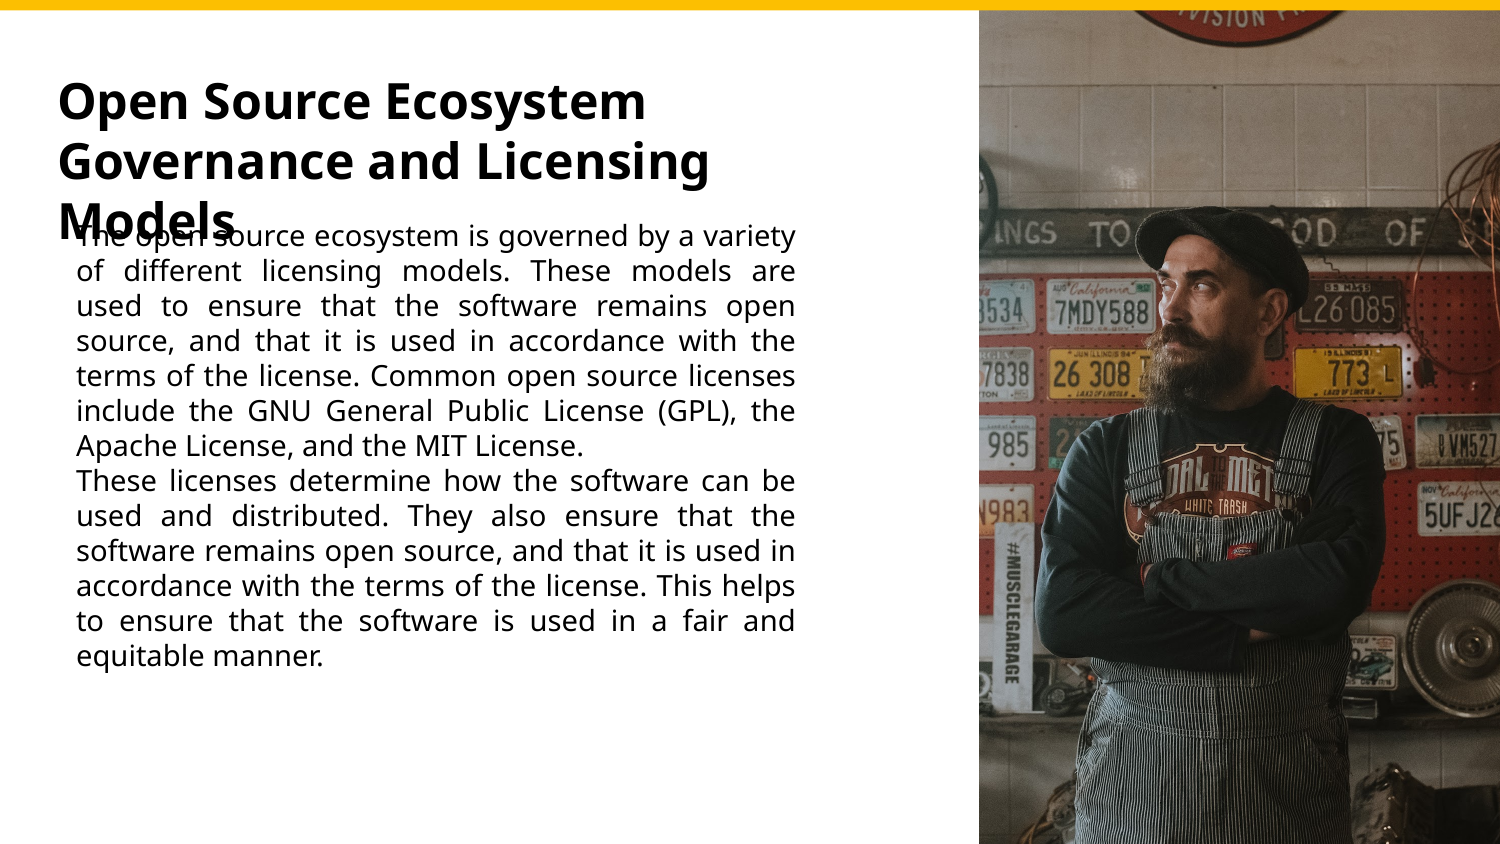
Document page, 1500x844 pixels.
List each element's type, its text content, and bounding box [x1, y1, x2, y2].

picture [978, 0, 1500, 844]
text_box [0, 0, 976, 11]
text_box The open source ecosystem is governed by a variety of different licensing models. These models are used to ensure that the software remains open source, and that it is used in accordance with the terms of the license. Common open source licenses include the GNU General Public License (GPL), the Apache License, and the MIT License. These licenses determine how the software can be used and distributed. They also ensure that the software remains open source, and that it is used in accordance with the terms of the license. This helps to ensure that the software is used in a fair and equitable manner. [61, 210, 812, 680]
text_box Open Source Ecosystem Governance and Licensing Models [42, 54, 882, 138]
